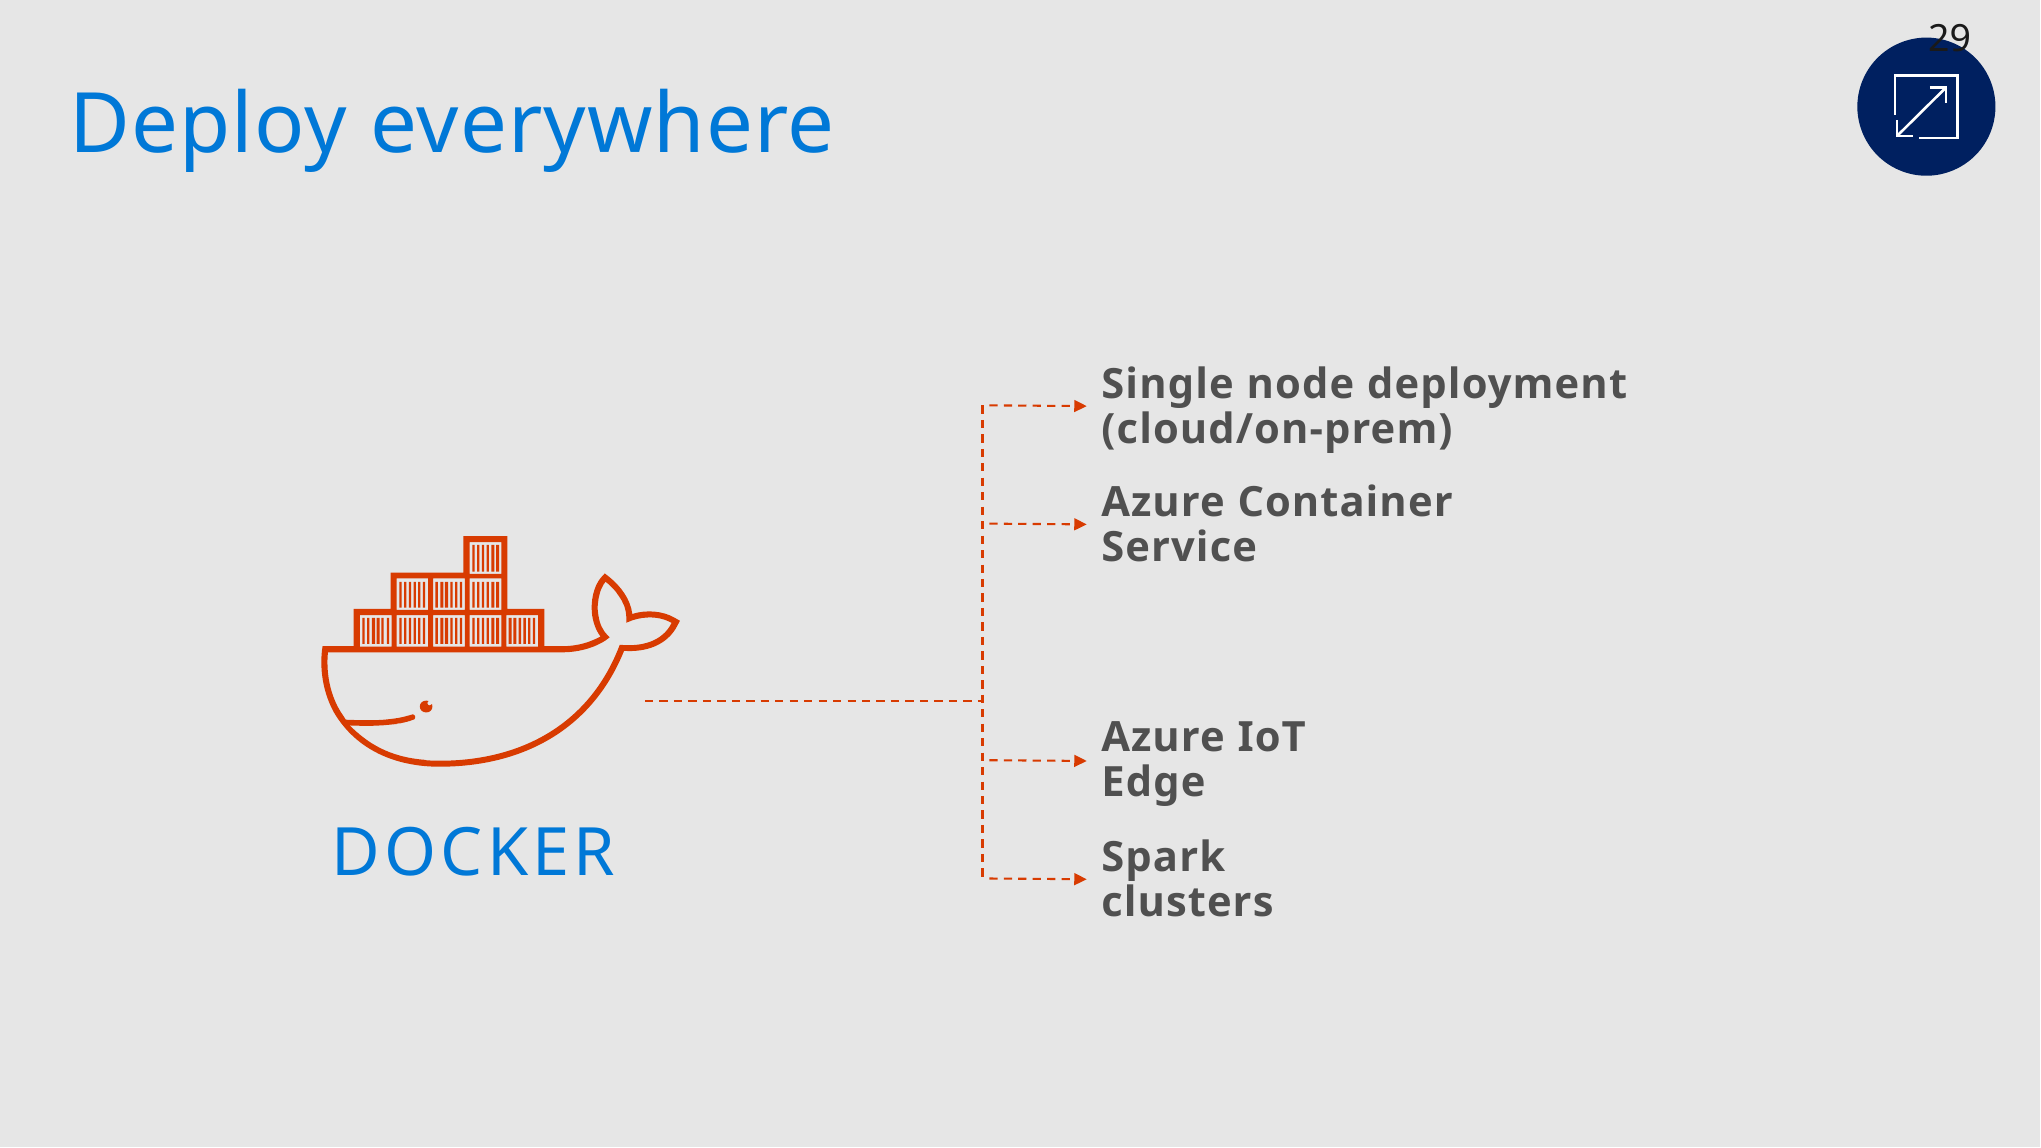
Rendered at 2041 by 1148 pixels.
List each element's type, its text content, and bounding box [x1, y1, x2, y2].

text_box Azure Container Service [1086, 473, 1475, 579]
text_box Azure IoT Edge [1086, 708, 1362, 813]
text_box DOCKER [316, 810, 632, 897]
text_box Spark clusters [1086, 827, 1325, 933]
title Deploy everywhere [46, 65, 1997, 217]
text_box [1857, 37, 1996, 176]
text_box Single node deployment (cloud/on-prem) [1086, 355, 1737, 460]
text_box 29 [1898, 0, 2041, 84]
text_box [319, 535, 681, 767]
